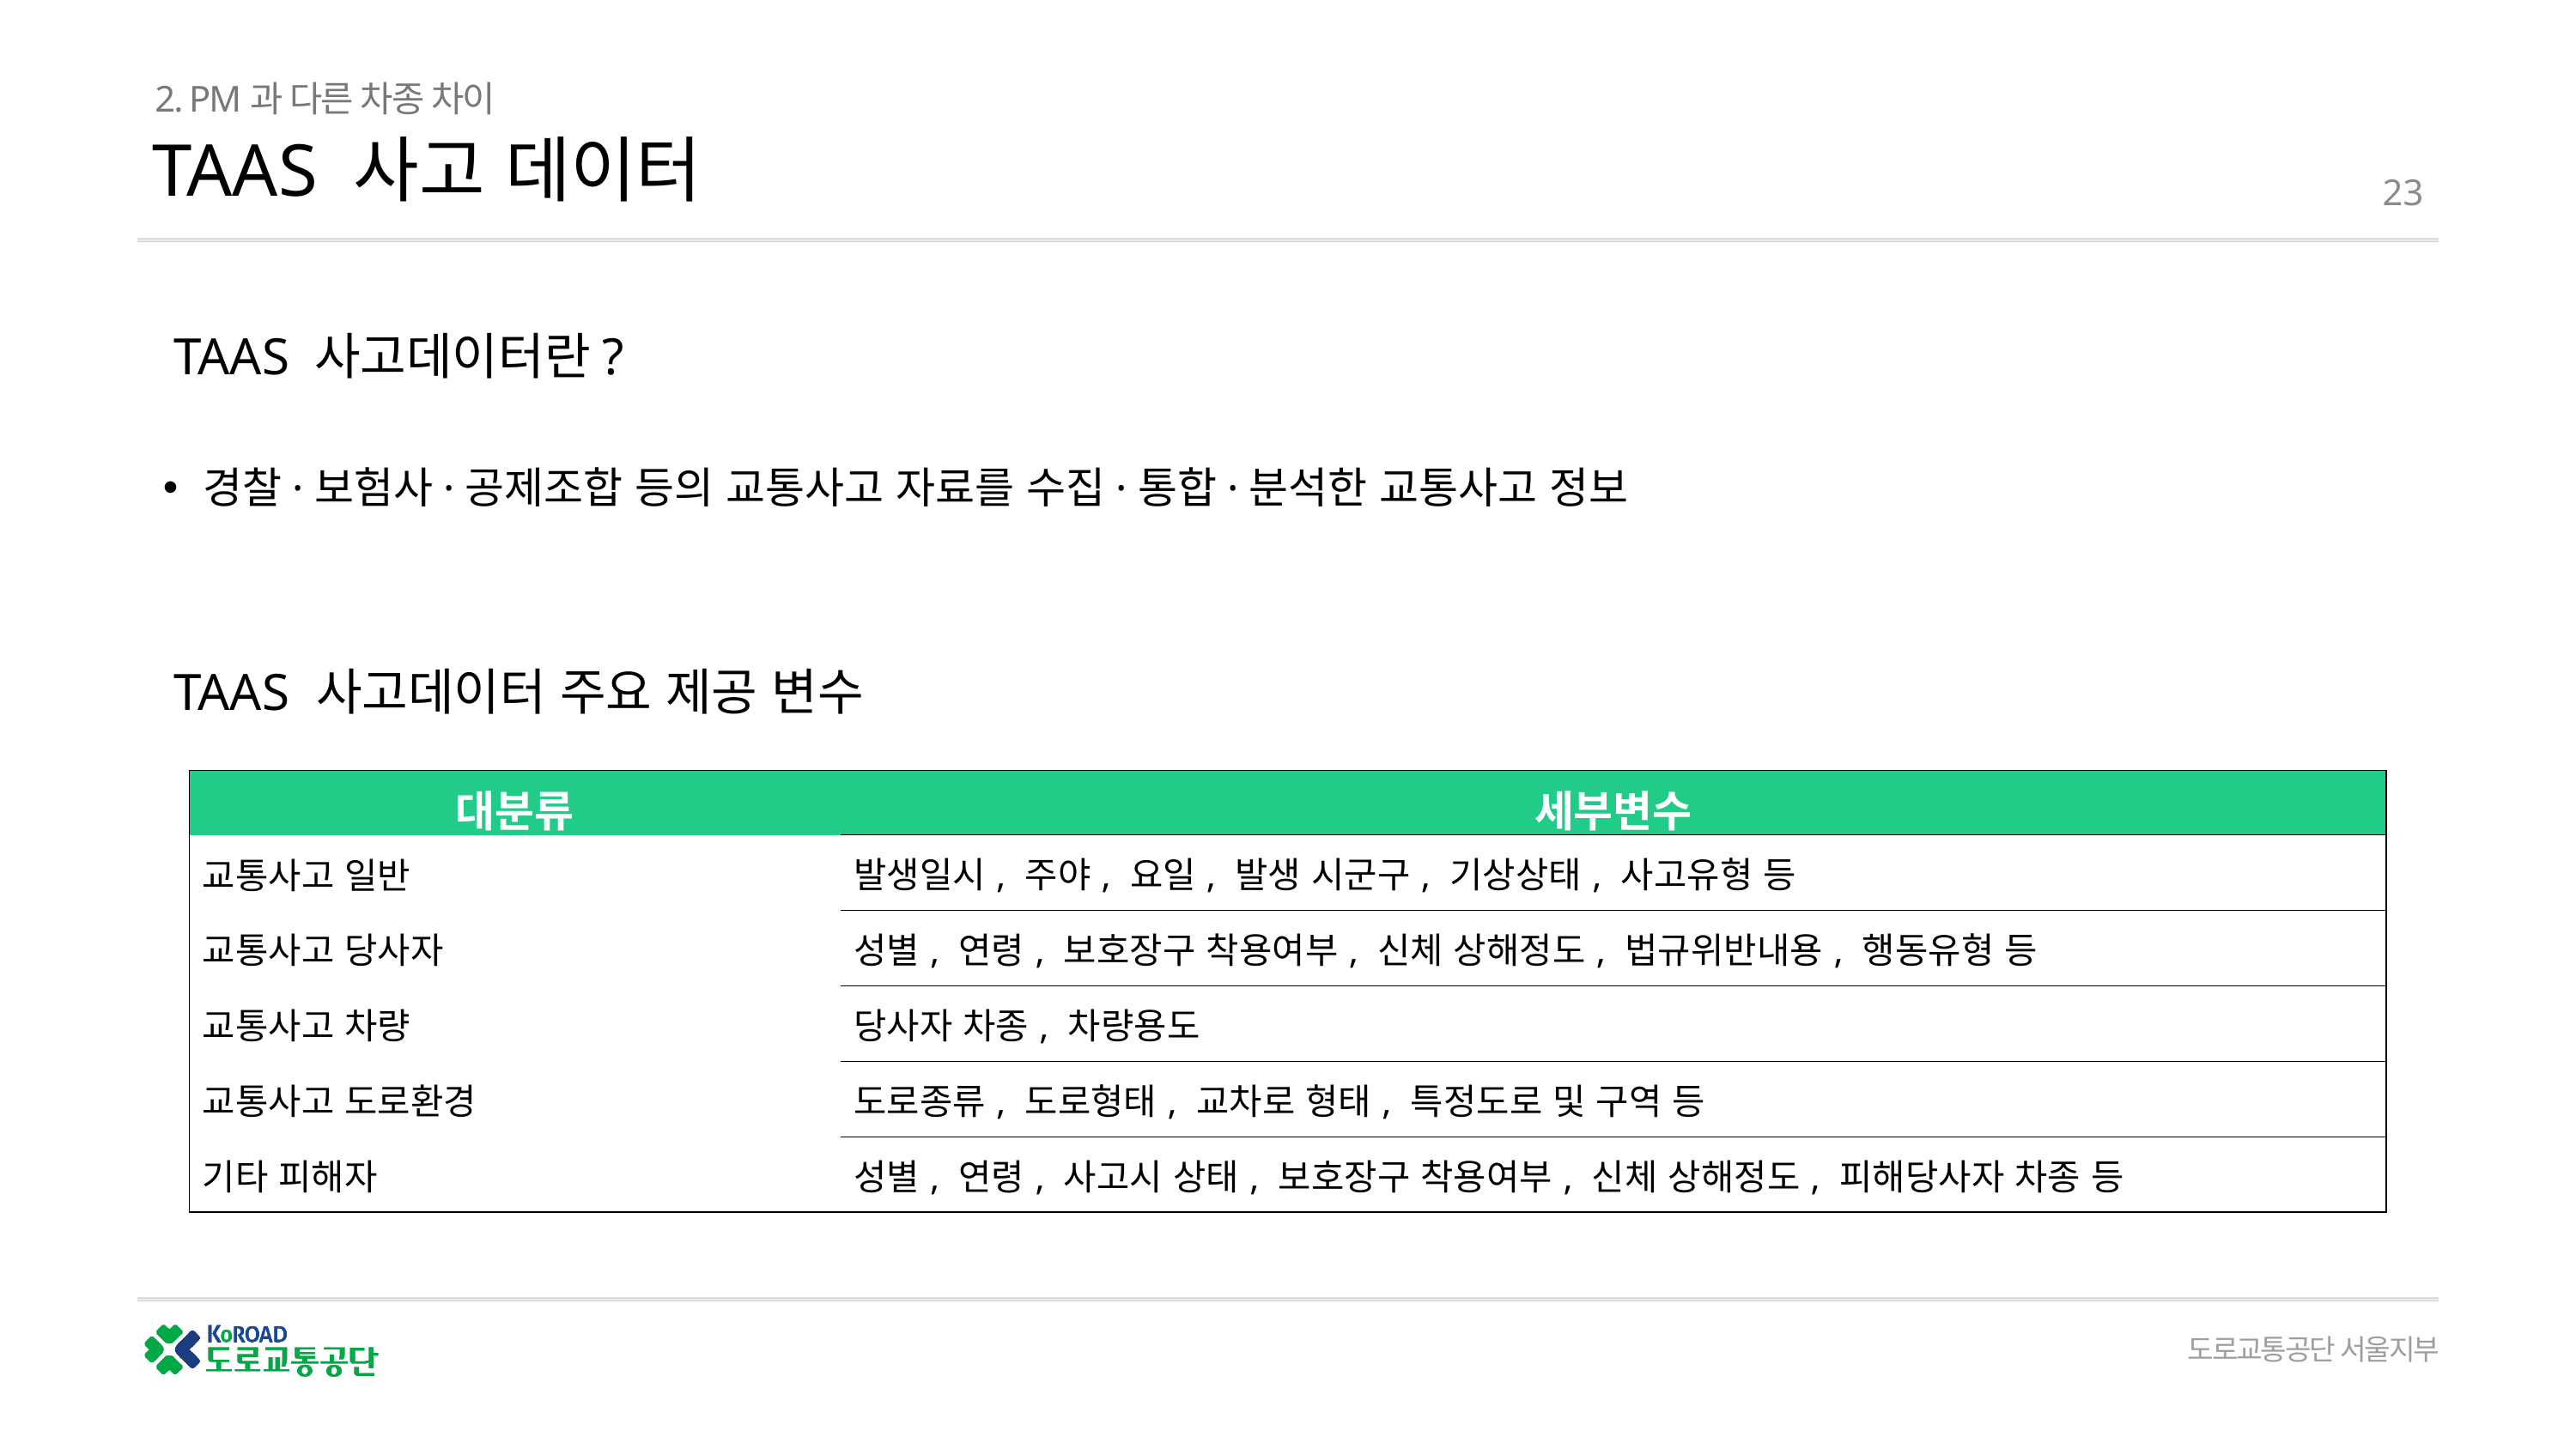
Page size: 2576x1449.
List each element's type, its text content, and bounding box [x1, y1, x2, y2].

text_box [137, 235, 2439, 245]
picture [118, 1300, 401, 1401]
table_cell 당사자 차종, 차량용도 [841, 986, 2385, 1061]
table_cell 교통사고 일반 [190, 835, 841, 911]
table_cell 성별, 연령, 보호장구 착용여부, 신체 상해정도, 법규위반내용, 행동유형 등 [841, 911, 2385, 985]
text_box TAAS 사고데이터란? [161, 315, 848, 403]
table_cell 교통사고 당사자 [190, 911, 841, 986]
text_box 경찰·보험사·공제조합 등의 교통사고 자료를 수집·통합·분석한 교통사고 정보 [149, 428, 2147, 516]
table_cell 교통사고 도로환경 [190, 1061, 841, 1137]
table_cell 도로종류, 도로형태, 교차로 형태, 특정도로 및 구역 등 [841, 1062, 2385, 1137]
slide_number 22 [2136, 168, 2437, 221]
text_box 도로교통공단 서울지부 [1953, 1325, 2452, 1373]
text_box TAAS 사고 데이터 [139, 118, 1042, 217]
text_box TAAS 사고데이터 주요 제공 변수 [161, 647, 906, 735]
table_cell 기타 피해자 [190, 1137, 841, 1211]
table_cell 교통사고 차량 [190, 986, 841, 1061]
table_cell 성별, 연령, 사고시 상태, 보호장구 착용여부, 신체 상해정도, 피해당사자 차종 등 [841, 1137, 2385, 1211]
table_cell 발생일시, 주야, 요일, 발생 시군구, 기상상태, 사고유형 등 [841, 835, 2385, 910]
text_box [137, 1295, 2439, 1304]
table_header 대분류 [190, 771, 841, 835]
text_box 2. PM과 다른 차종 차이 [142, 70, 972, 126]
table_header 세부변수 [841, 771, 2385, 834]
